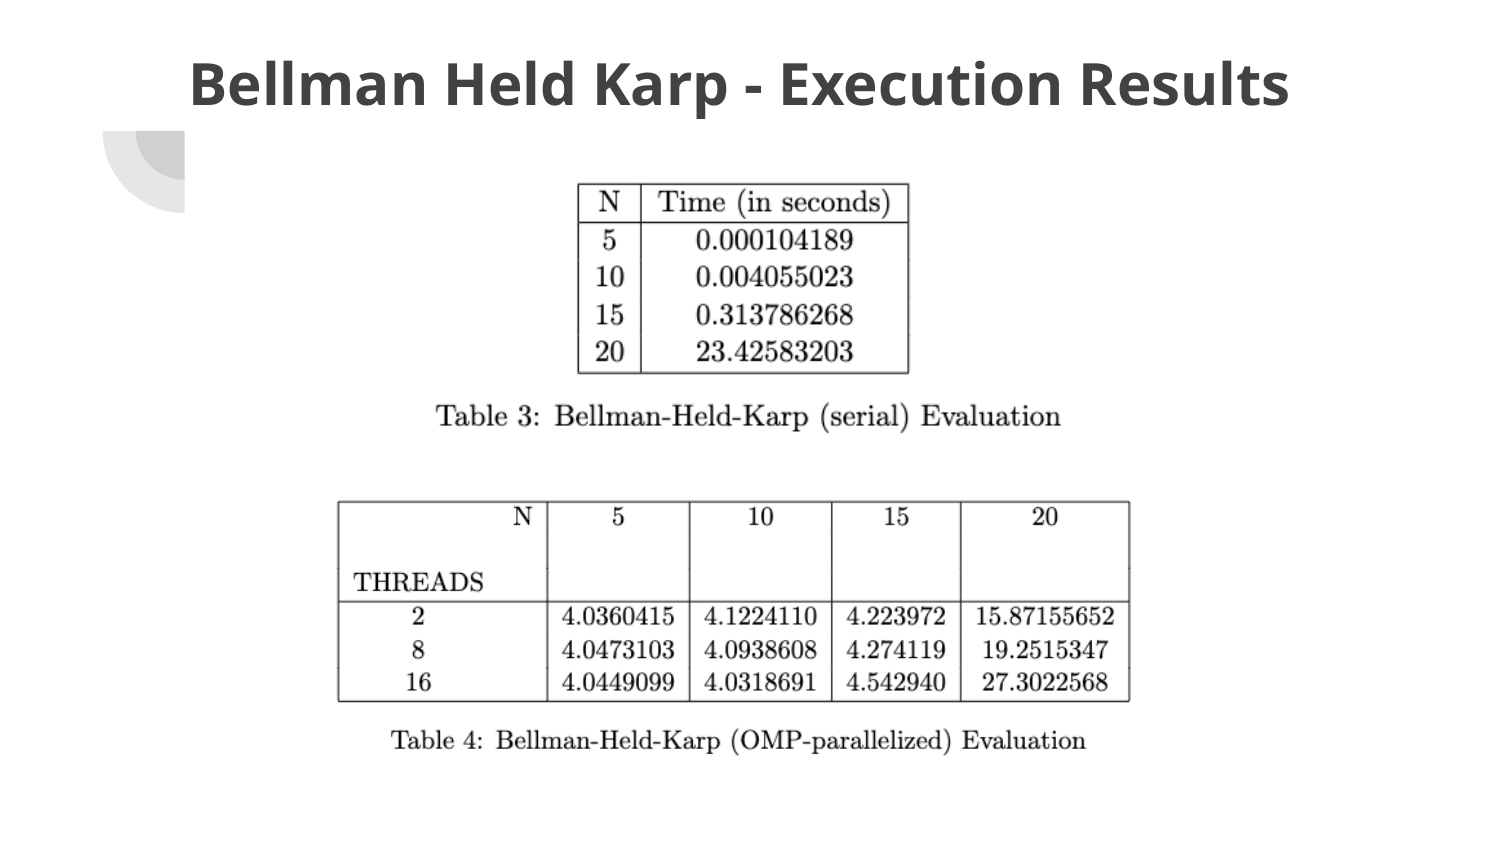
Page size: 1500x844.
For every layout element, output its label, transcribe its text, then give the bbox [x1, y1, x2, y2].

picture [352, 150, 1148, 464]
picture [305, 476, 1195, 789]
title Bellman Held Karp - Execution Results [173, 32, 1327, 197]
